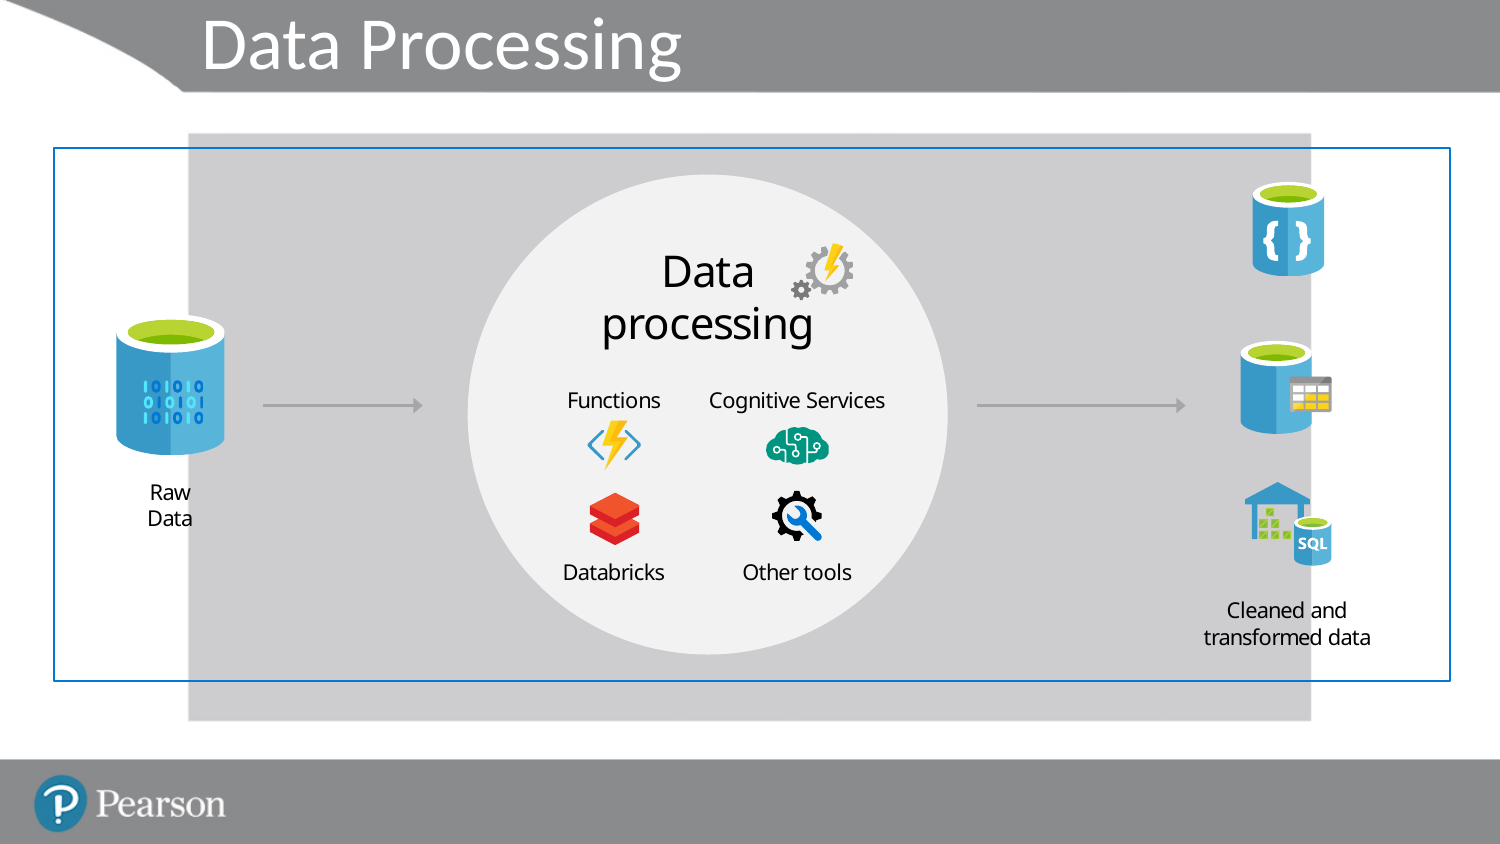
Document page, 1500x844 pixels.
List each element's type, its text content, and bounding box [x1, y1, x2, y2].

picture [0, 0, 1500, 844]
title Data Processing [186, 0, 1425, 79]
